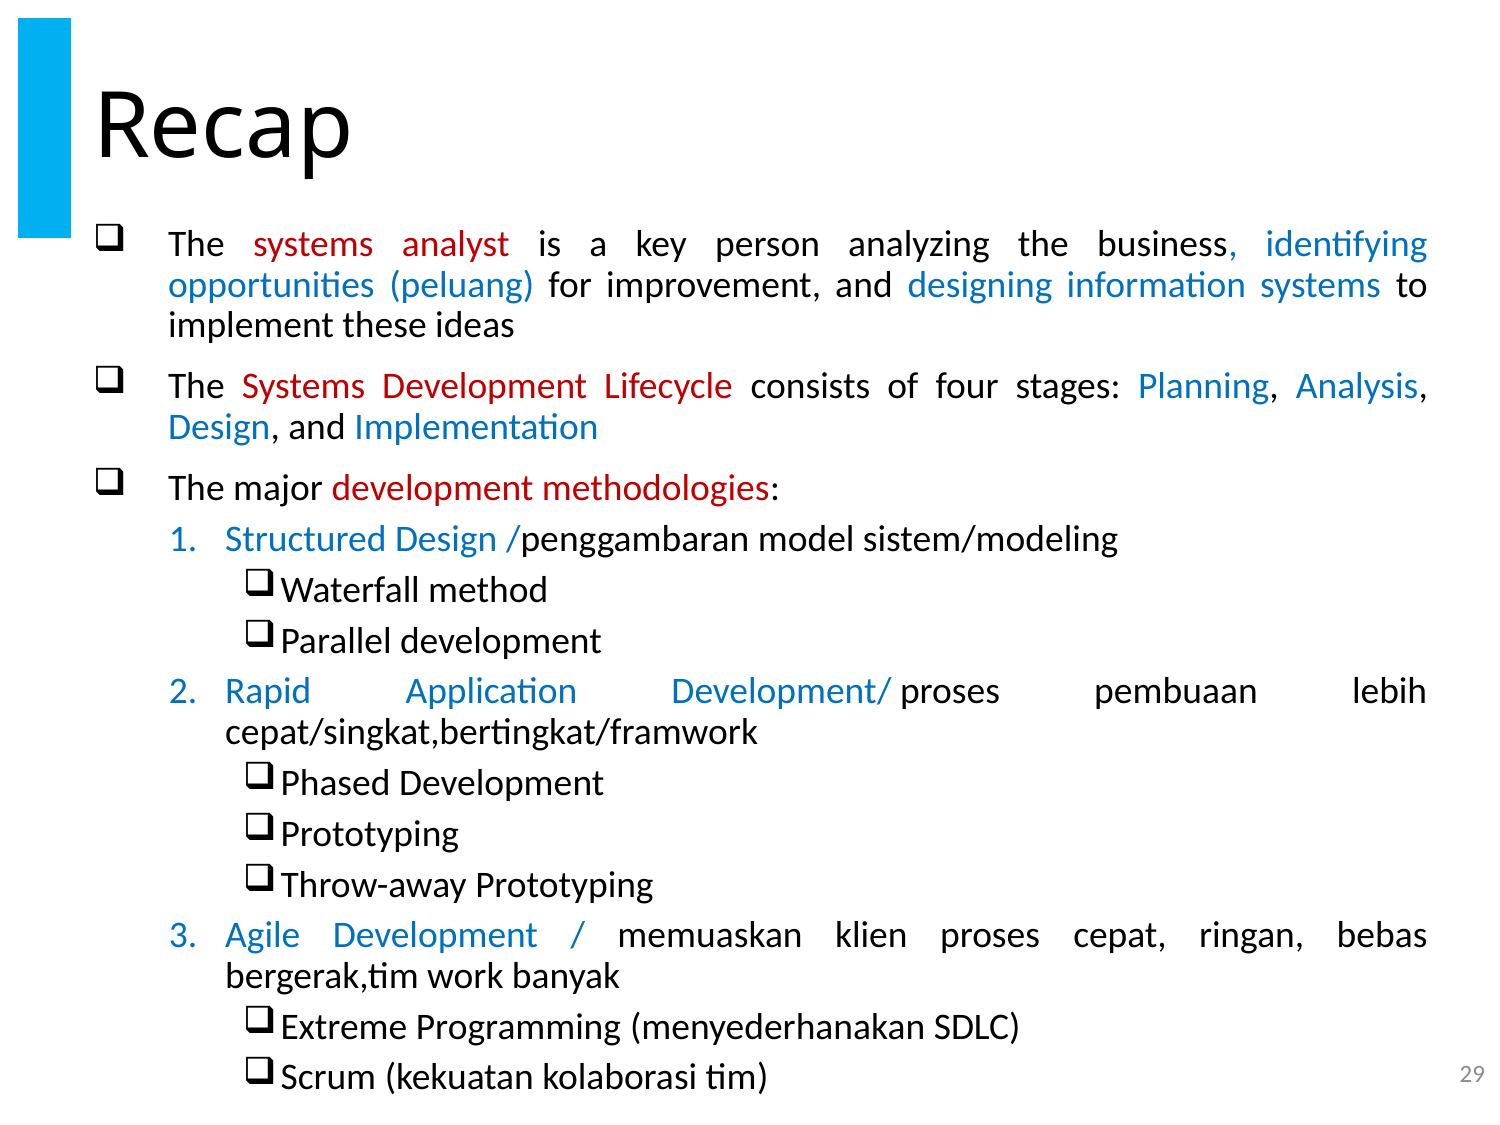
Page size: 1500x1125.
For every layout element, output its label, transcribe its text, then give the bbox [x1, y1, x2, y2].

slide_number 29 [1162, 1042, 1500, 1103]
list The systems analyst is a key person analyzing the business, identifying opportunities (peluang) for improvement, and designing information systems to implement these ideas The Systems Development Lifecycle consists of four stages: Planning, Analysis, Design, and Implementation The major development methodologies: Structured Design /penggambaran model sistem/modeling Waterfall method Parallel development Rapid Application Development/ proses pembuaan lebih cepat/singkat,bertingkat/framwork Phased Development Prototyping Throw-away Prototyping Agile Development / memuaskan klien proses cepat, ringan, bebas bergerak,tim work banyak Extreme Programming (menyederhanakan SDLC) Scrum (kekuatan kolaborasi tim) [78, 216, 1443, 1014]
title Recap [78, 19, 1443, 216]
